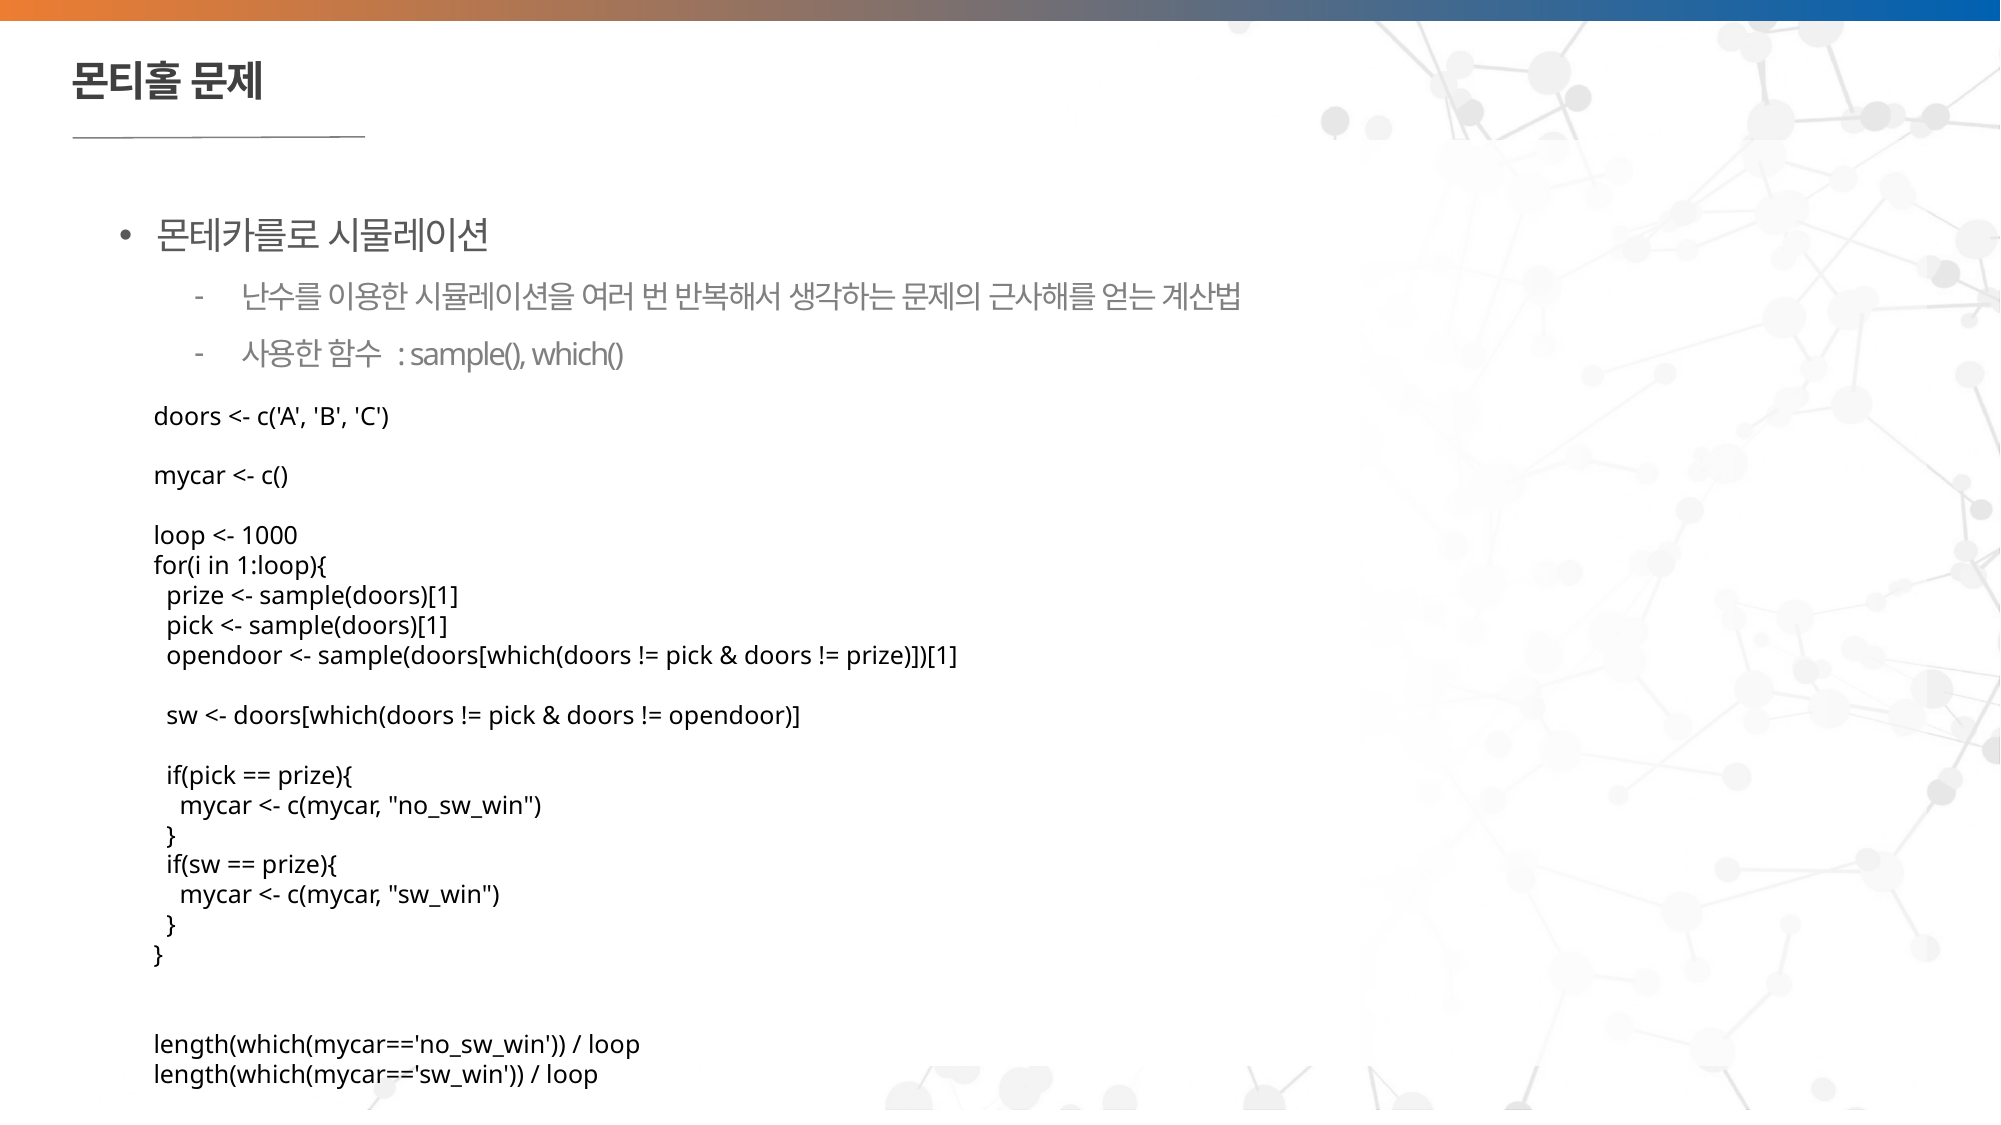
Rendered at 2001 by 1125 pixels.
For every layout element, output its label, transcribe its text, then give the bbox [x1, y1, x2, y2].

text_box doors <- c('A', 'B', 'C') mycar <- c() loop <- 1000 for(i in 1:loop){ prize <- sample(doors)[1] pick <- sample(doors)[1] opendoor <- sample(doors[which(doors != pick & doors != prize)])[1] sw <- doors[which(doors != pick & doors != opendoor)] if(pick == prize){ mycar <- c(mycar, "no_sw_win") } if(sw == prize){ mycar <- c(mycar, "sw_win") } } length(which(mycar=='no_sw_win')) / loop length(which(mycar=='sw_win')) / loop [138, 392, 1945, 1096]
title 몬티홀 문제 [56, 49, 1162, 117]
list 몬테카를로 시물레이션 난수를 이용한 시뮬레이션을 여러 번 반복해서 생각하는 문제의 근사해를 얻는 계산법 사용한 함수 : sample(), which() [104, 193, 1911, 1035]
